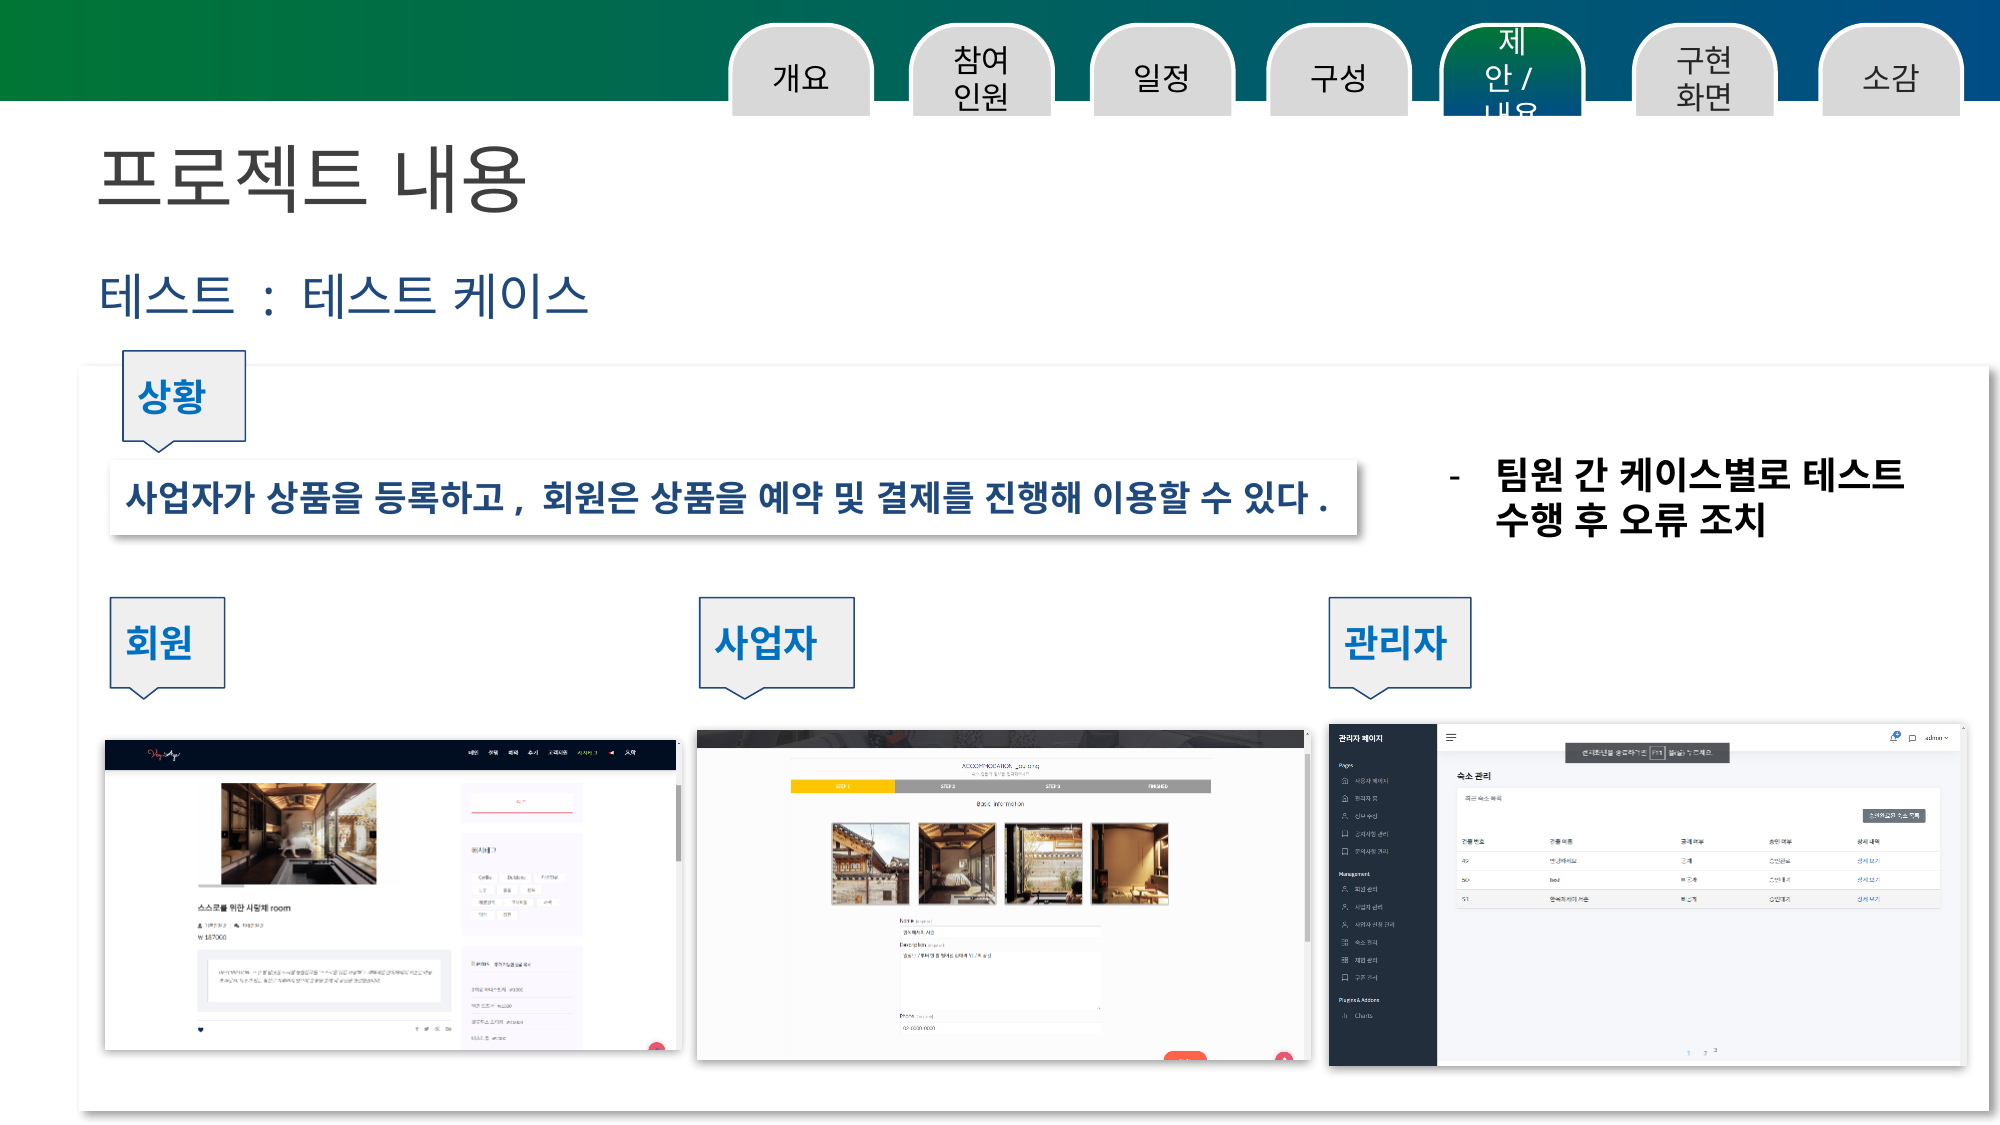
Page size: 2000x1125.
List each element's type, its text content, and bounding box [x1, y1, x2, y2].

text_box 프로젝트 내용 [80, 125, 598, 232]
text_box 회원 [110, 597, 225, 700]
text_box 테스트 : 테스트 케이스 [83, 270, 1354, 321]
picture [104, 740, 682, 1050]
picture [1329, 723, 1967, 1067]
text_box 관리자 [1329, 597, 1471, 700]
text_box 팀원 간 케이스별로 테스트 수행 후 오류 조치 [1433, 445, 1942, 552]
text_box 상황 [123, 350, 246, 453]
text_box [0, 0, 2000, 103]
text_box [80, 366, 1989, 1110]
picture [696, 730, 1311, 1060]
text_box 사업자 [699, 597, 855, 700]
text_box 사업자가 상품을 등록하고, 회원은 상품을 예약 및 결제를 진행해 이용할 수 있다. [110, 461, 1357, 534]
